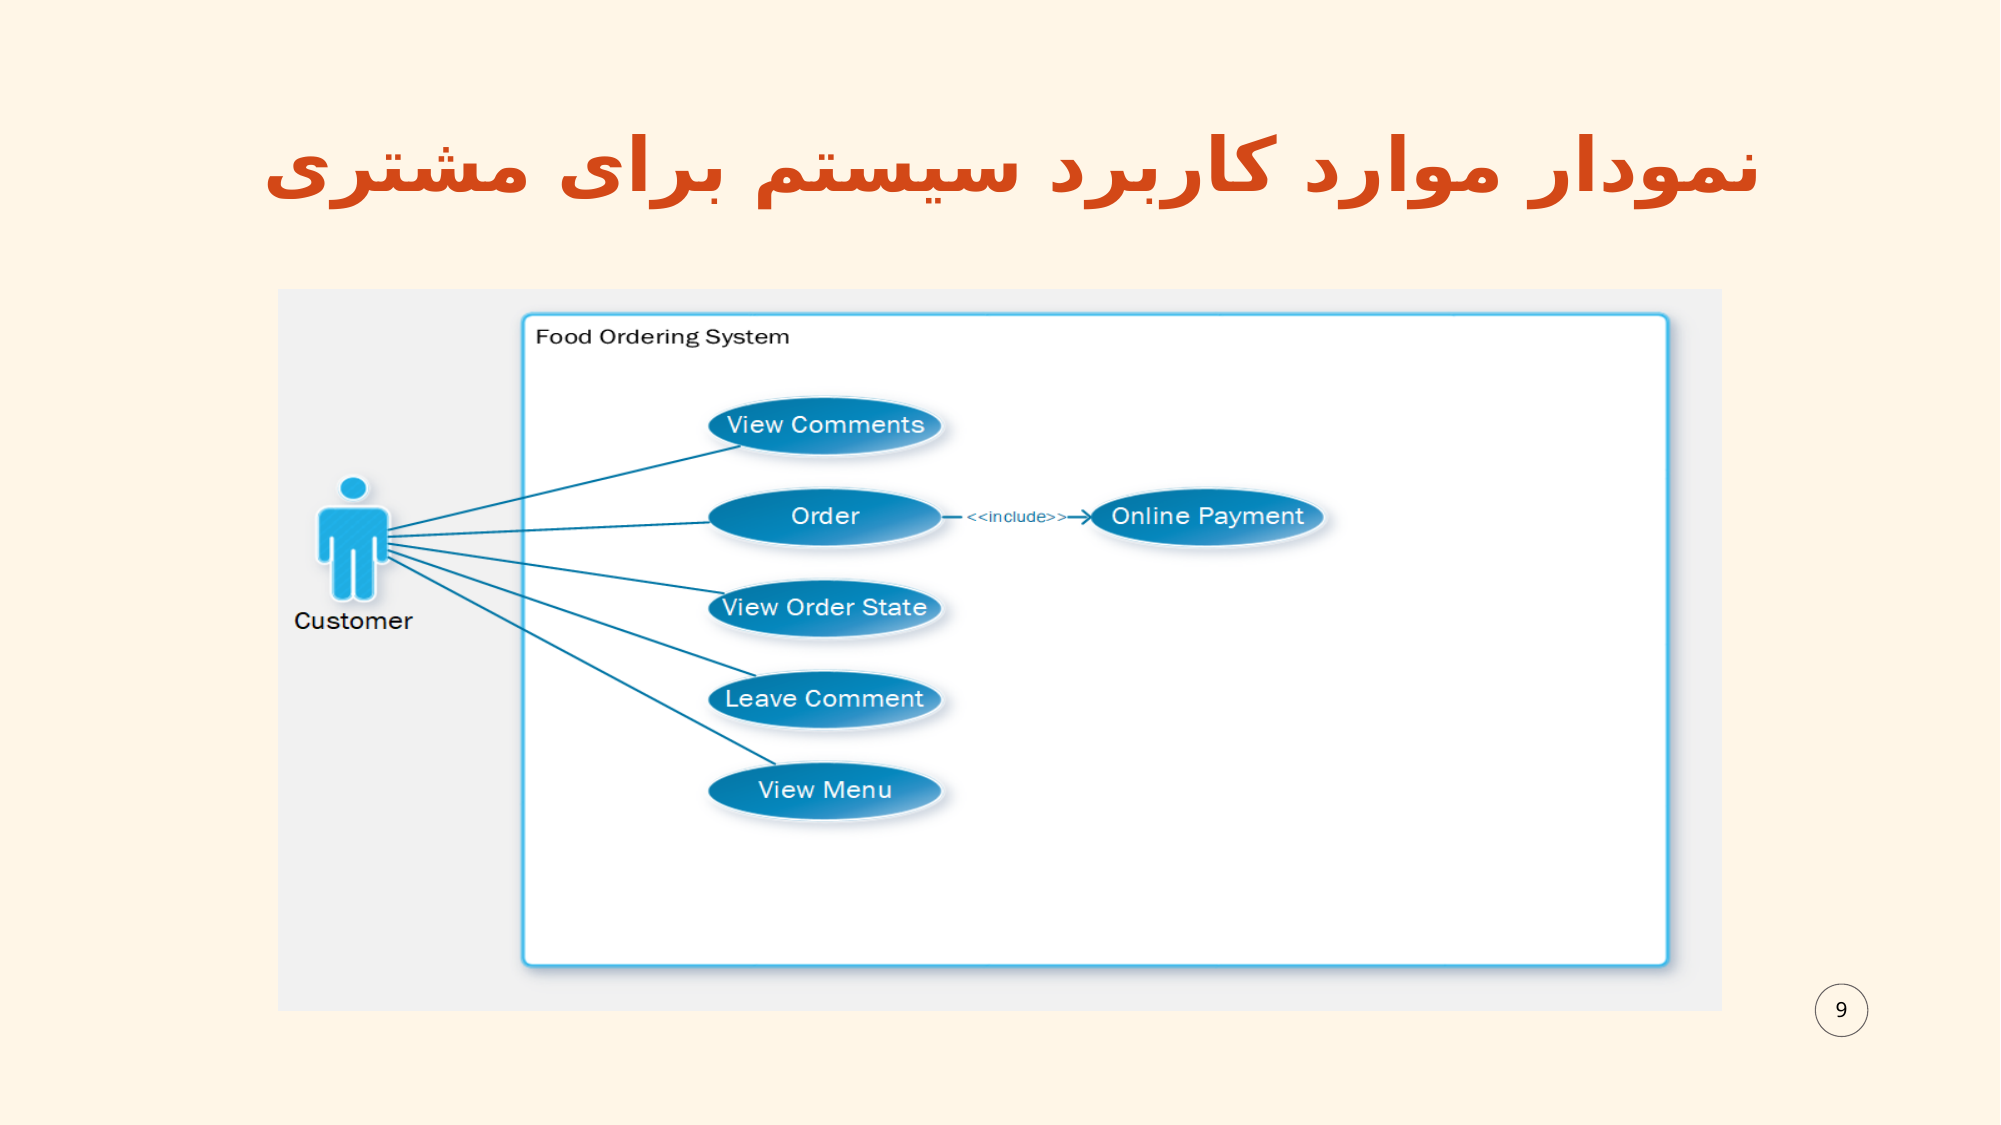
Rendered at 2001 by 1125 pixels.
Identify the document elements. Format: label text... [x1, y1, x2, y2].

picture [278, 289, 1722, 1011]
slide_number 9 [1811, 980, 1872, 1041]
title نمودار موارد کاربرد سیستم برای مشتری [66, 100, 1935, 216]
